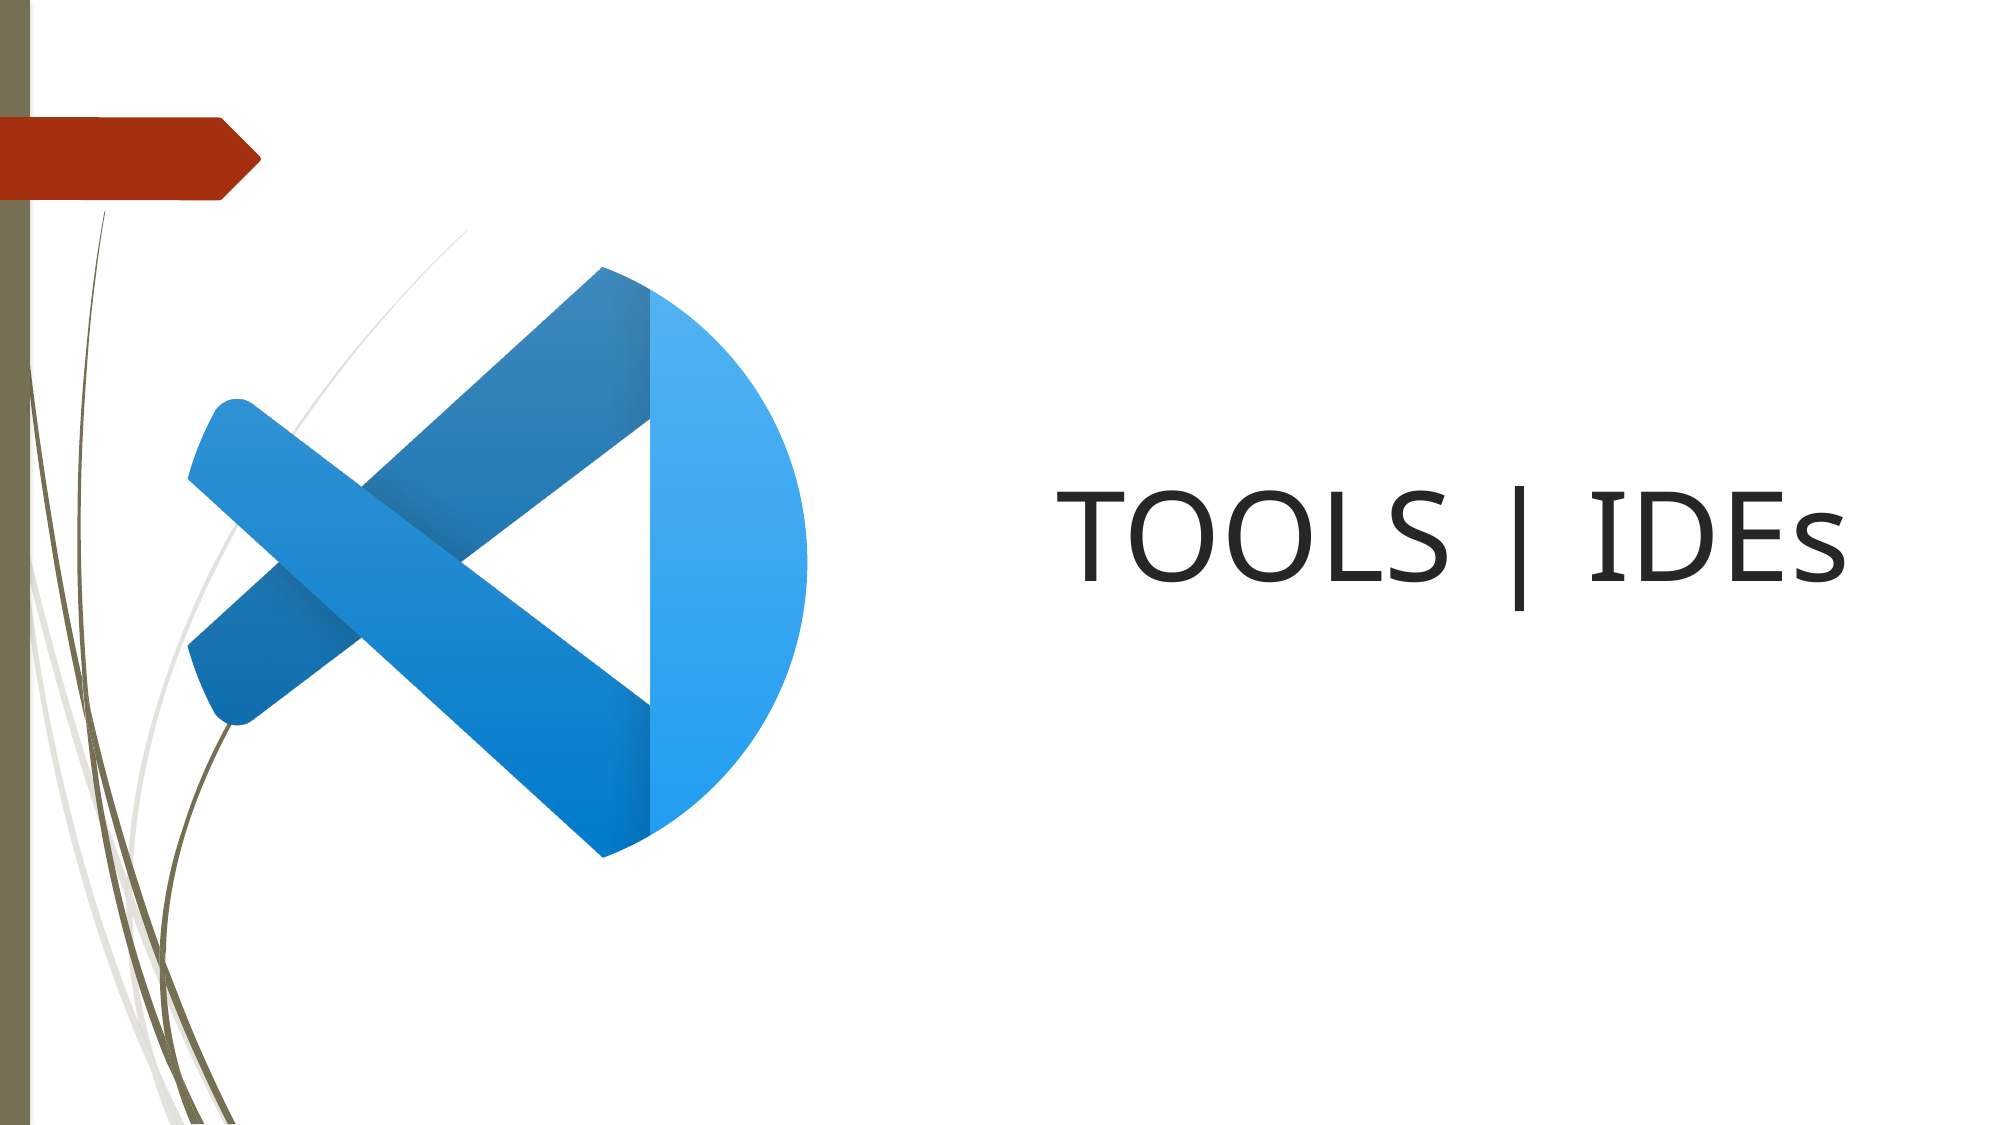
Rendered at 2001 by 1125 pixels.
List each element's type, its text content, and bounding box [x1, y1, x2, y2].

picture [176, 246, 808, 879]
title TOOLS | IDEs [1016, 121, 1892, 615]
